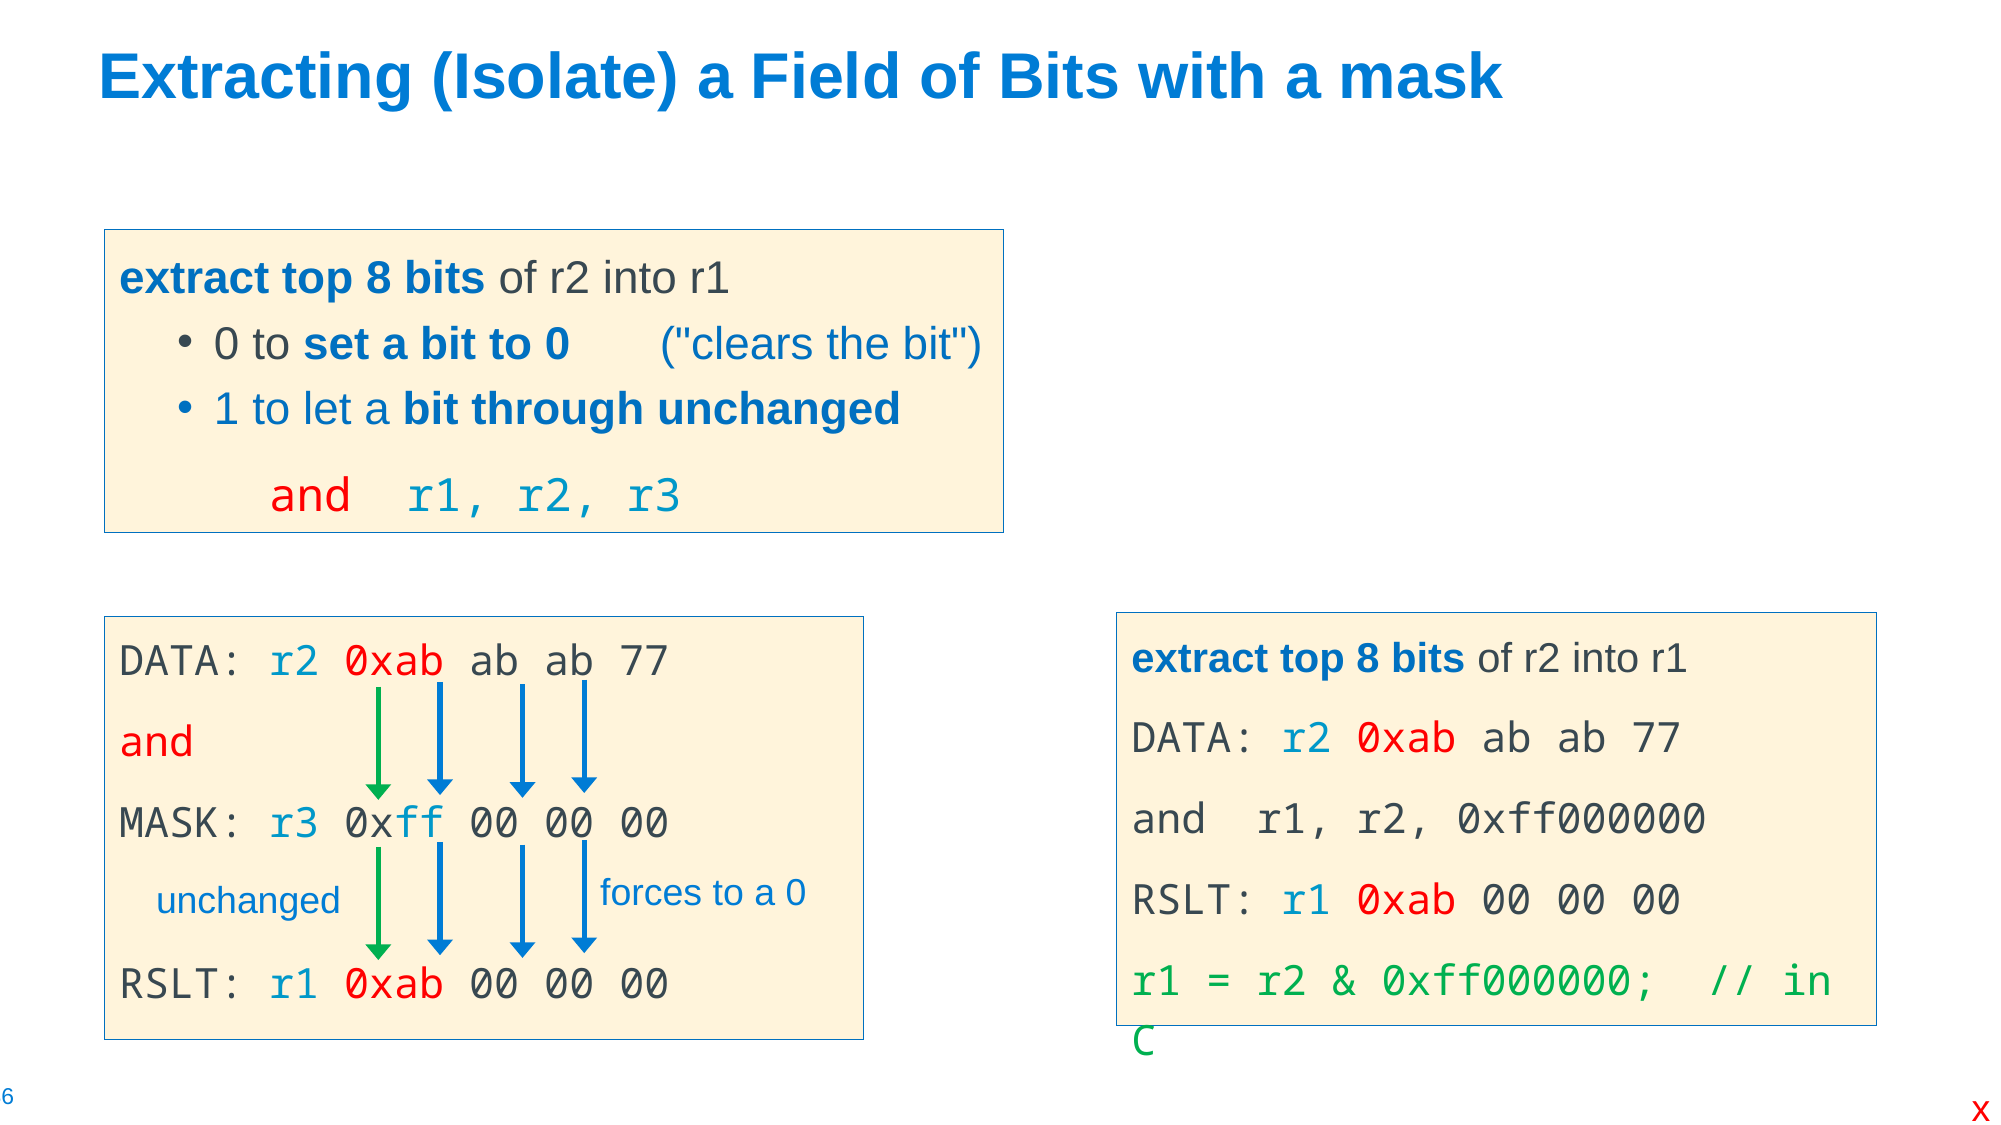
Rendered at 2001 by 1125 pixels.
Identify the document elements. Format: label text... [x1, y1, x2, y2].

text_box x [1956, 1076, 2000, 1125]
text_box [104, 616, 864, 1040]
title Extracting (Isolate) a Field of Bits with a mask [83, 34, 1897, 121]
text_box extract top 8 bits of r2 into r1 0 to set a bit to 0 ("clears the bit") 1 to let a bit through unchanged and r1, r2, r3 [104, 229, 1004, 533]
text_box extract top 8 bits of r2 into r1 DATA: r2 0xab ab ab 77 and r1, r2, 0xff000000 RSLT: r1 0xab 00 00 00 r1 = r2 & 0xff000000; // in C [1116, 612, 1877, 1026]
